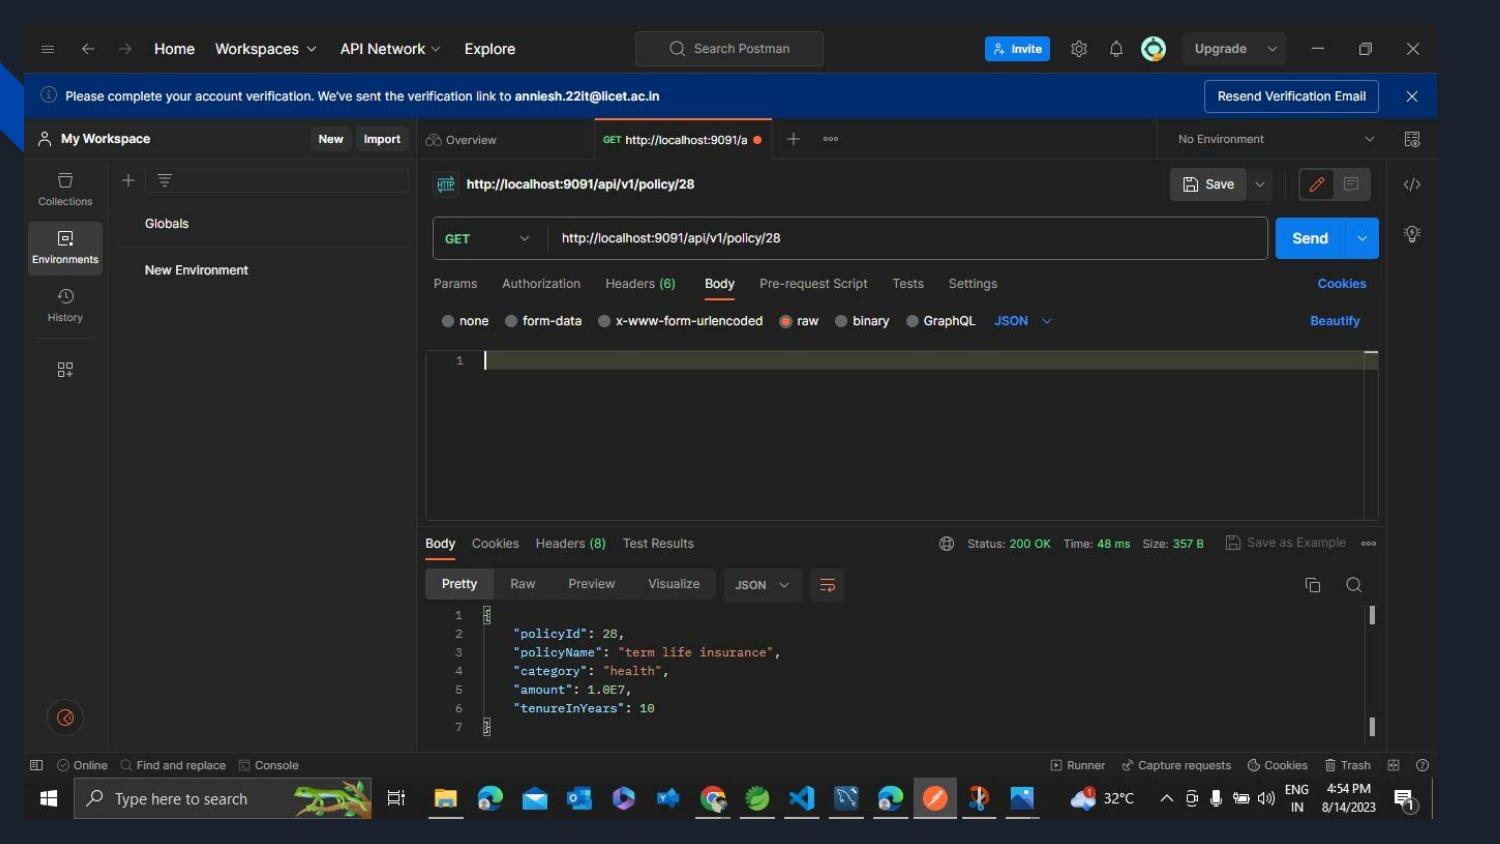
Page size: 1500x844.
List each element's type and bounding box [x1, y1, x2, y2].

picture [24, 24, 1437, 819]
